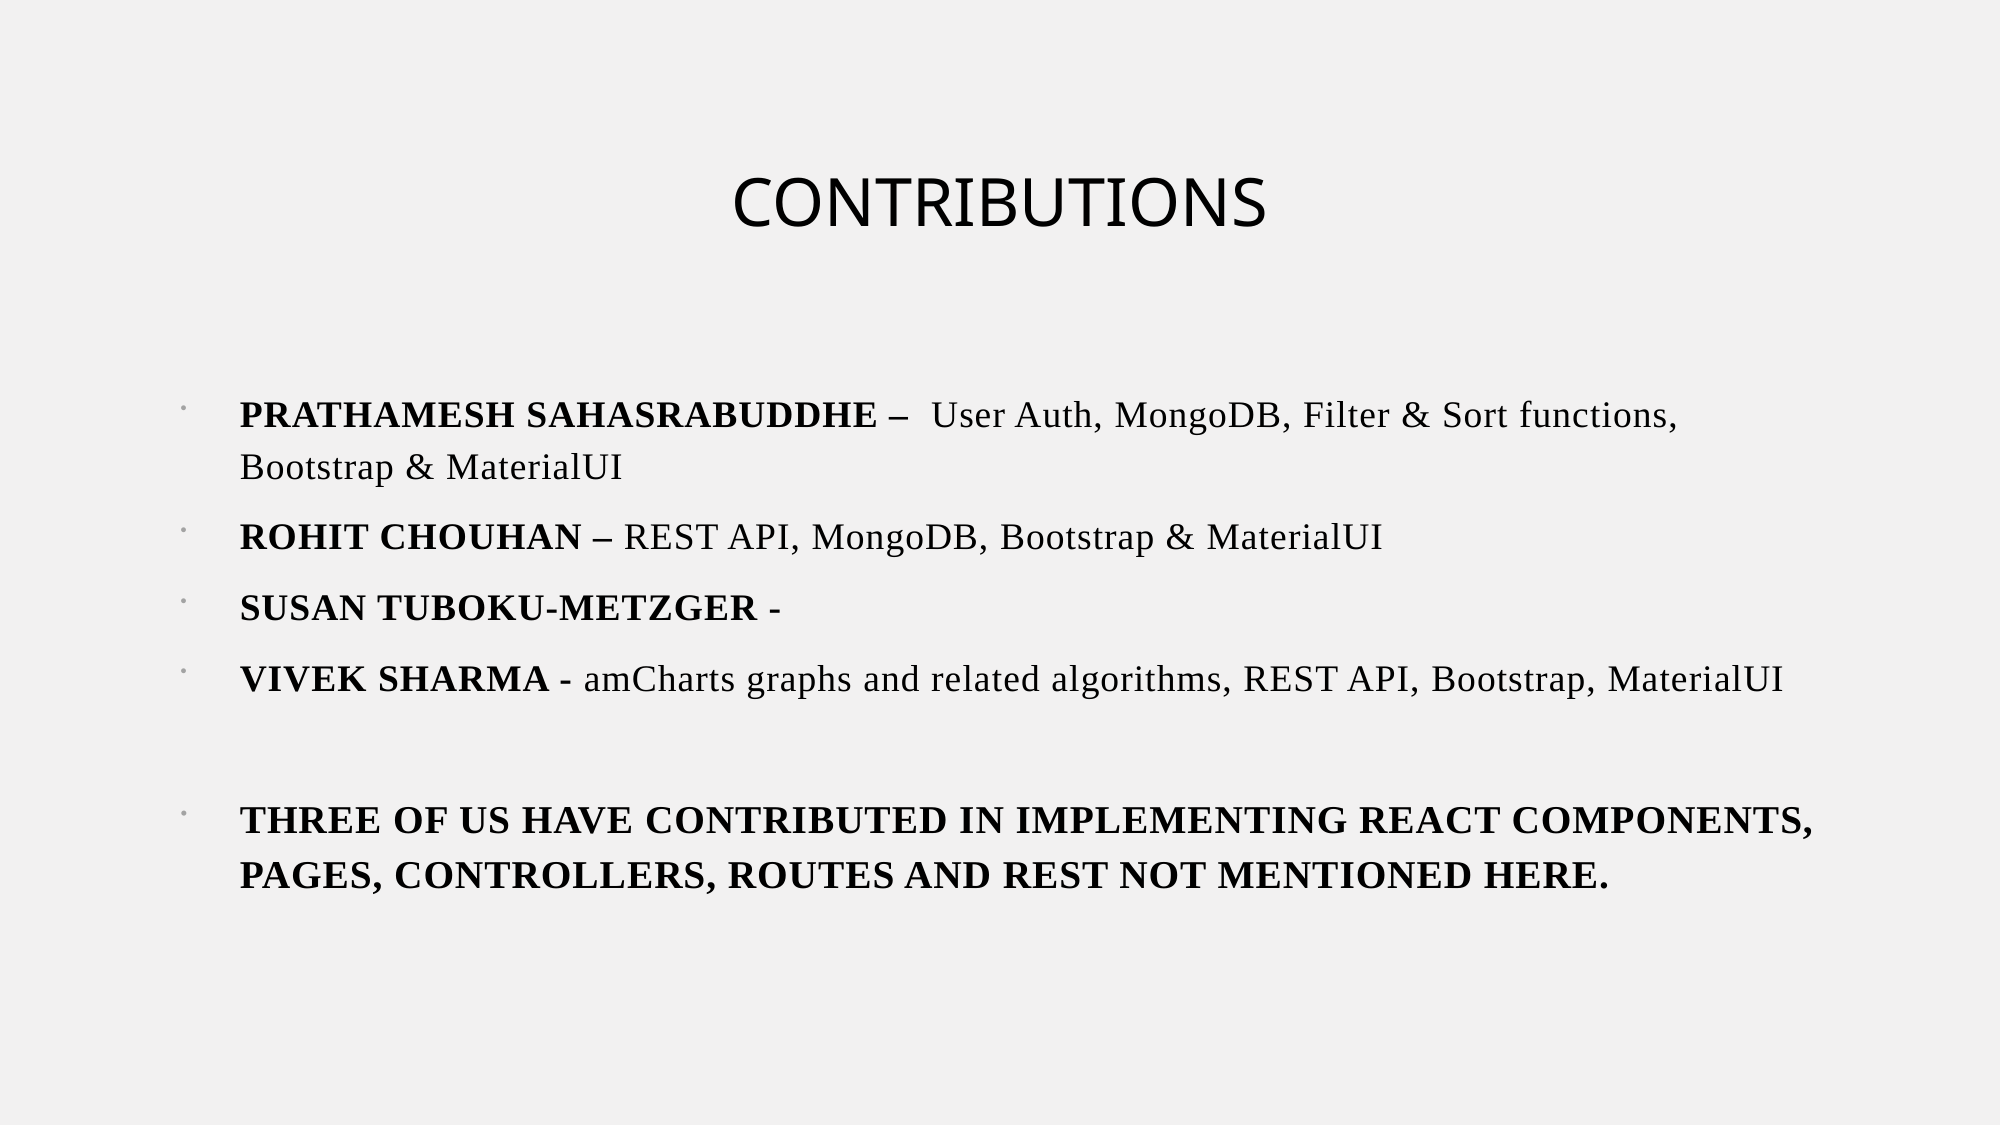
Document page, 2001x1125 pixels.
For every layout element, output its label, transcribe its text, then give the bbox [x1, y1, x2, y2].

title CONTRIBUTIONS [162, 64, 1838, 248]
list PRATHAMESH SAHASRABUDDHE – User Auth, MongoDB, Filter & Sort functions, Bootstrap & MaterialUI ROHIT CHOUHAN – REST API, MongoDB, Bootstrap & MaterialUI SUSAN TUBOKU-METZGER - VIVEK SHARMA - amCharts graphs and related algorithms, REST API, Bootstrap, MaterialUI THREE OF US HAVE CONTRIBUTED IN IMPLEMENTING REACT COMPONENTS, PAGES, CONTROLLERS, ROUTES AND REST NOT MENTIONED HERE. [162, 375, 1838, 940]
